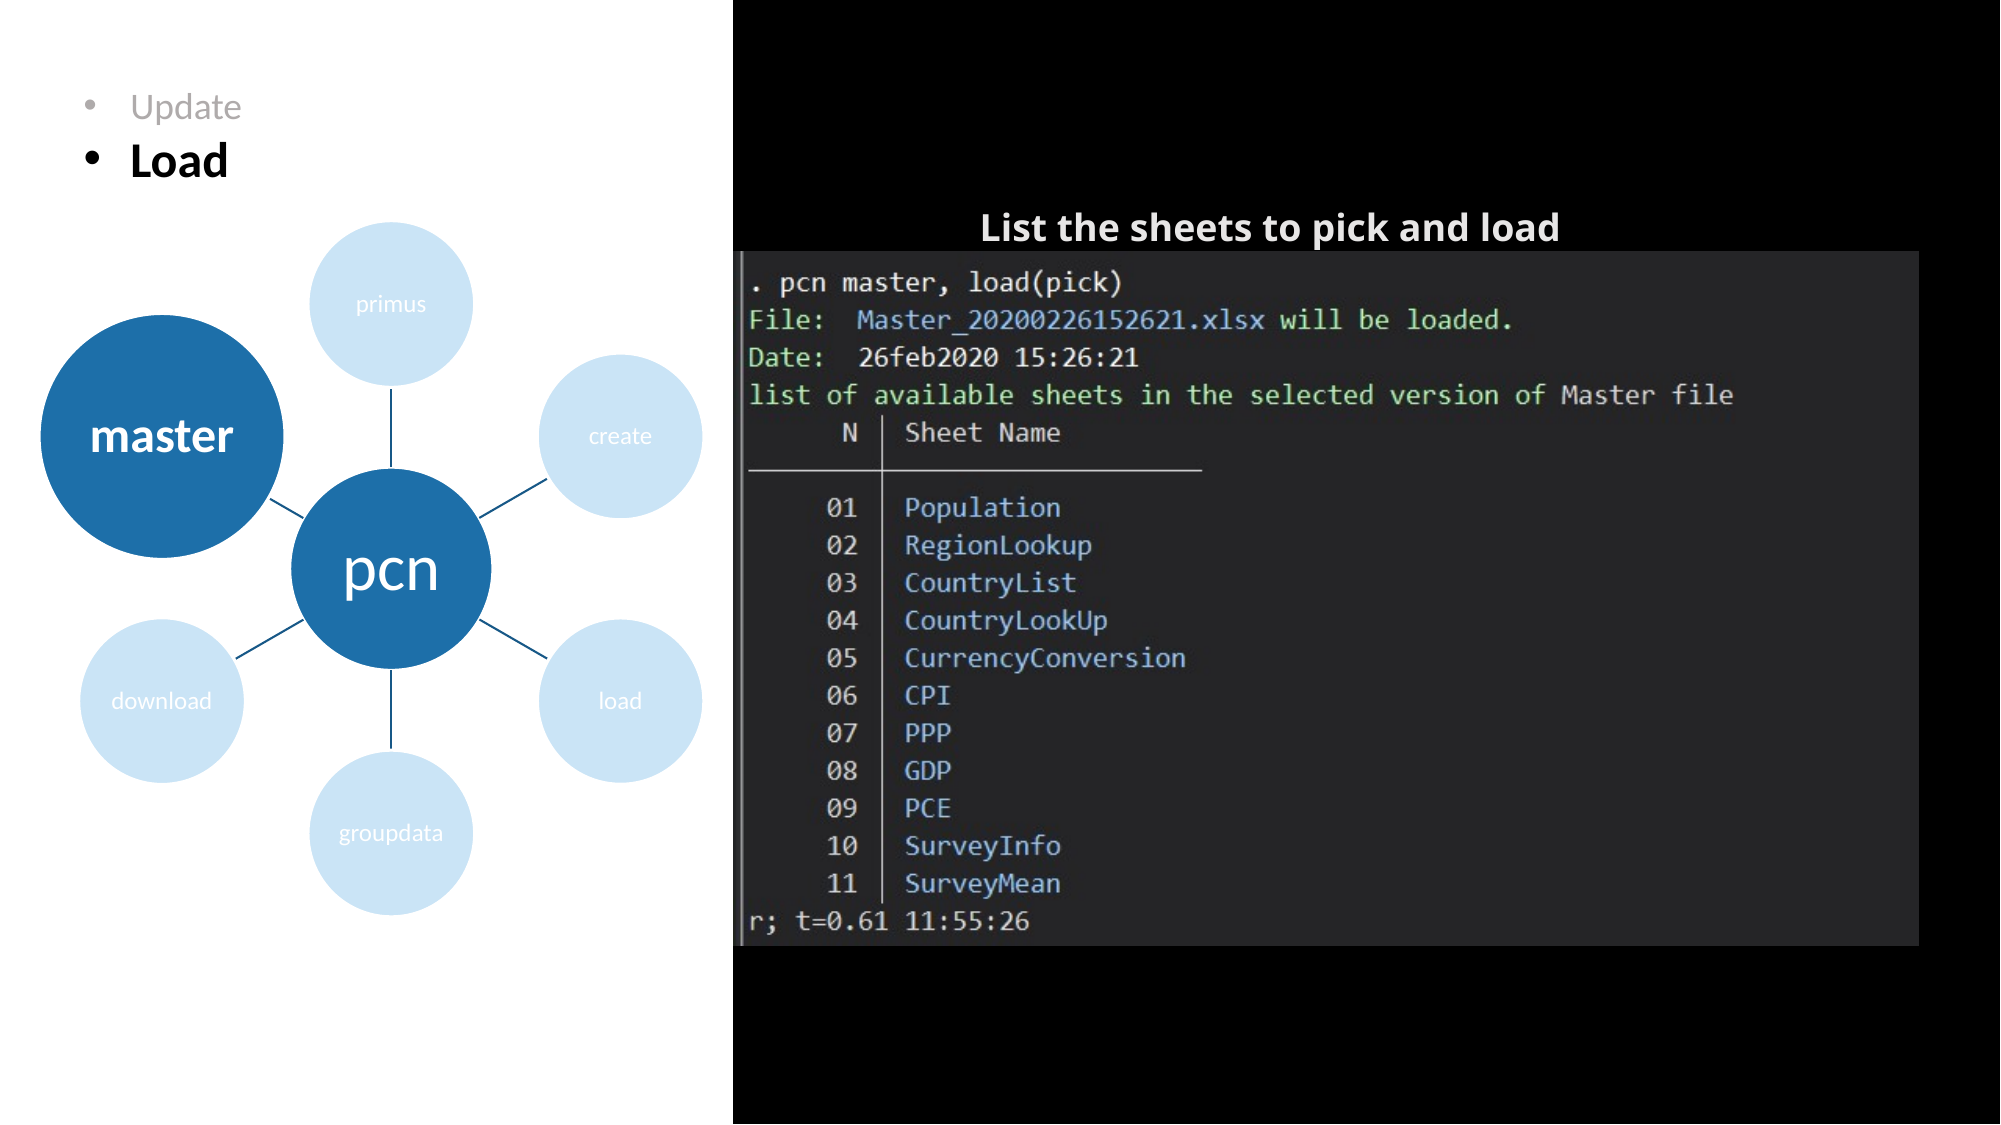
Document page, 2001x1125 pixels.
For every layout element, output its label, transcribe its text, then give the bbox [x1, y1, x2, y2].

text_box [733, 0, 2000, 1124]
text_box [37, 191, 705, 946]
text_box Update Load [68, 74, 586, 191]
picture [733, 251, 1919, 946]
text_box List the sheets to pick and load [964, 196, 1687, 252]
